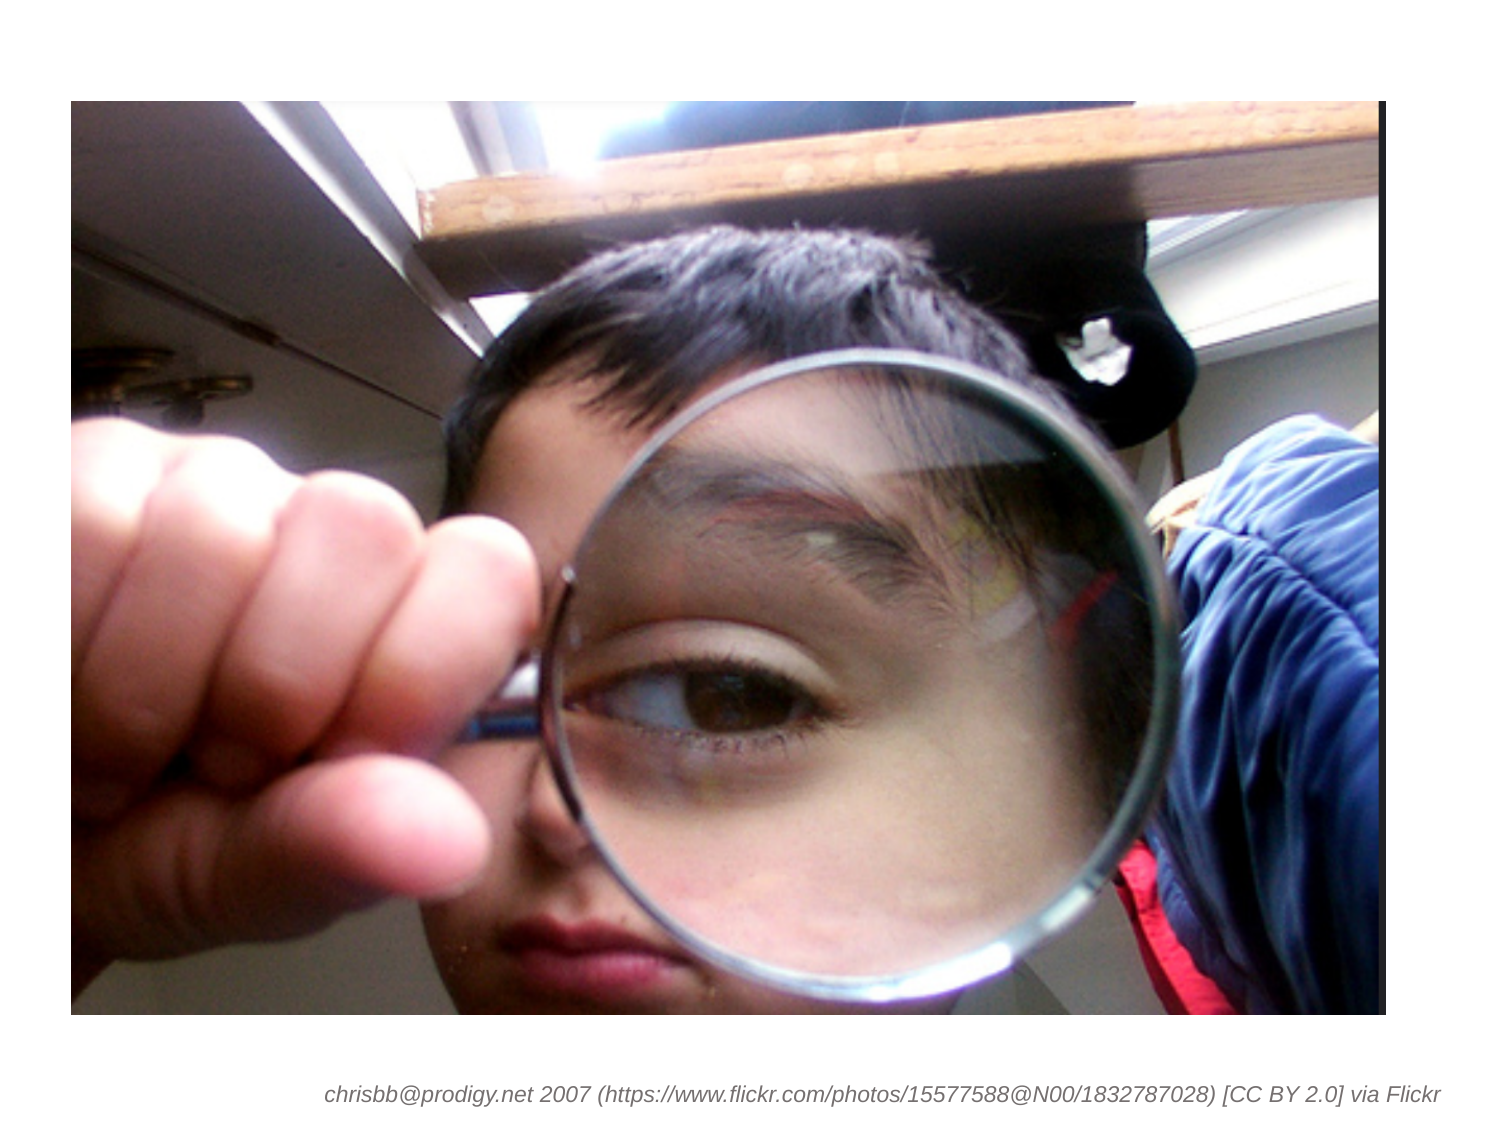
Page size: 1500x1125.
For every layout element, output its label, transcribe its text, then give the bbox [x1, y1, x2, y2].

list chrisbb@prodigy.net 2007 (https://www.flickr.com/photos/15577588@N00/1832787028) [CC BY 2.0] via Flickr [36, 1075, 1464, 1113]
picture [71, 101, 1386, 1015]
